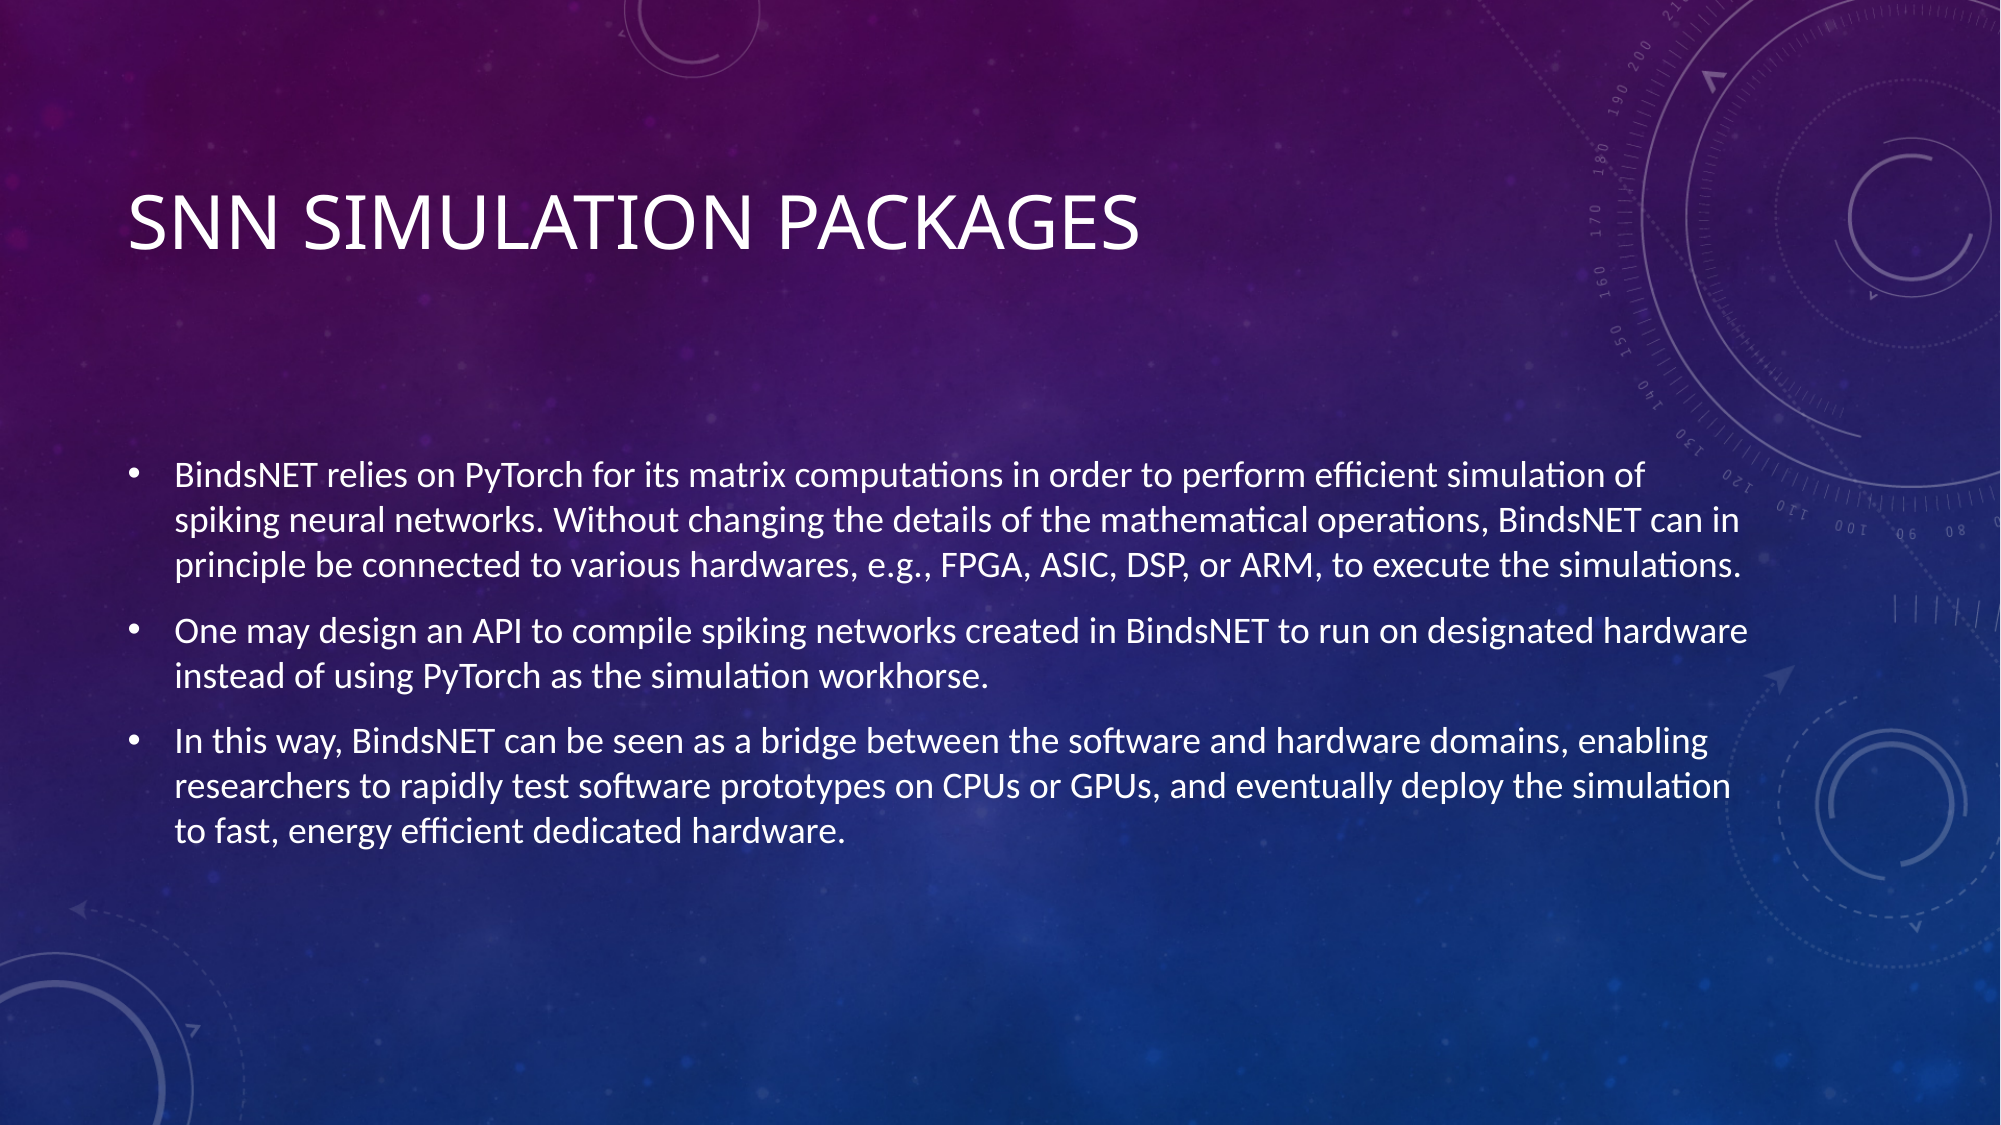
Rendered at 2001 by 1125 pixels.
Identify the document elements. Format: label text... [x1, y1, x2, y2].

title SNN simulation packages [112, 99, 1775, 339]
list BindsNET relies on PyTorch for its matrix computations in order to perform efficient simulation of spiking neural networks. Without changing the details of the mathematical operations, BindsNET can in principle be connected to various hardwares, e.g., FPGA, ASIC, DSP, or ARM, to execute the simulations. One may design an API to compile spiking networks created in BindsNET to run on designated hardware instead of using PyTorch as the simulation workhorse. In this way, BindsNET can be seen as a bridge between the software and hardware domains, enabling researchers to rapidly test software prototypes on CPUs or GPUs, and eventually deploy the simulation to fast, energy efficient dedicated hardware. [112, 351, 1775, 950]
picture [0, 0, 2001, 1125]
